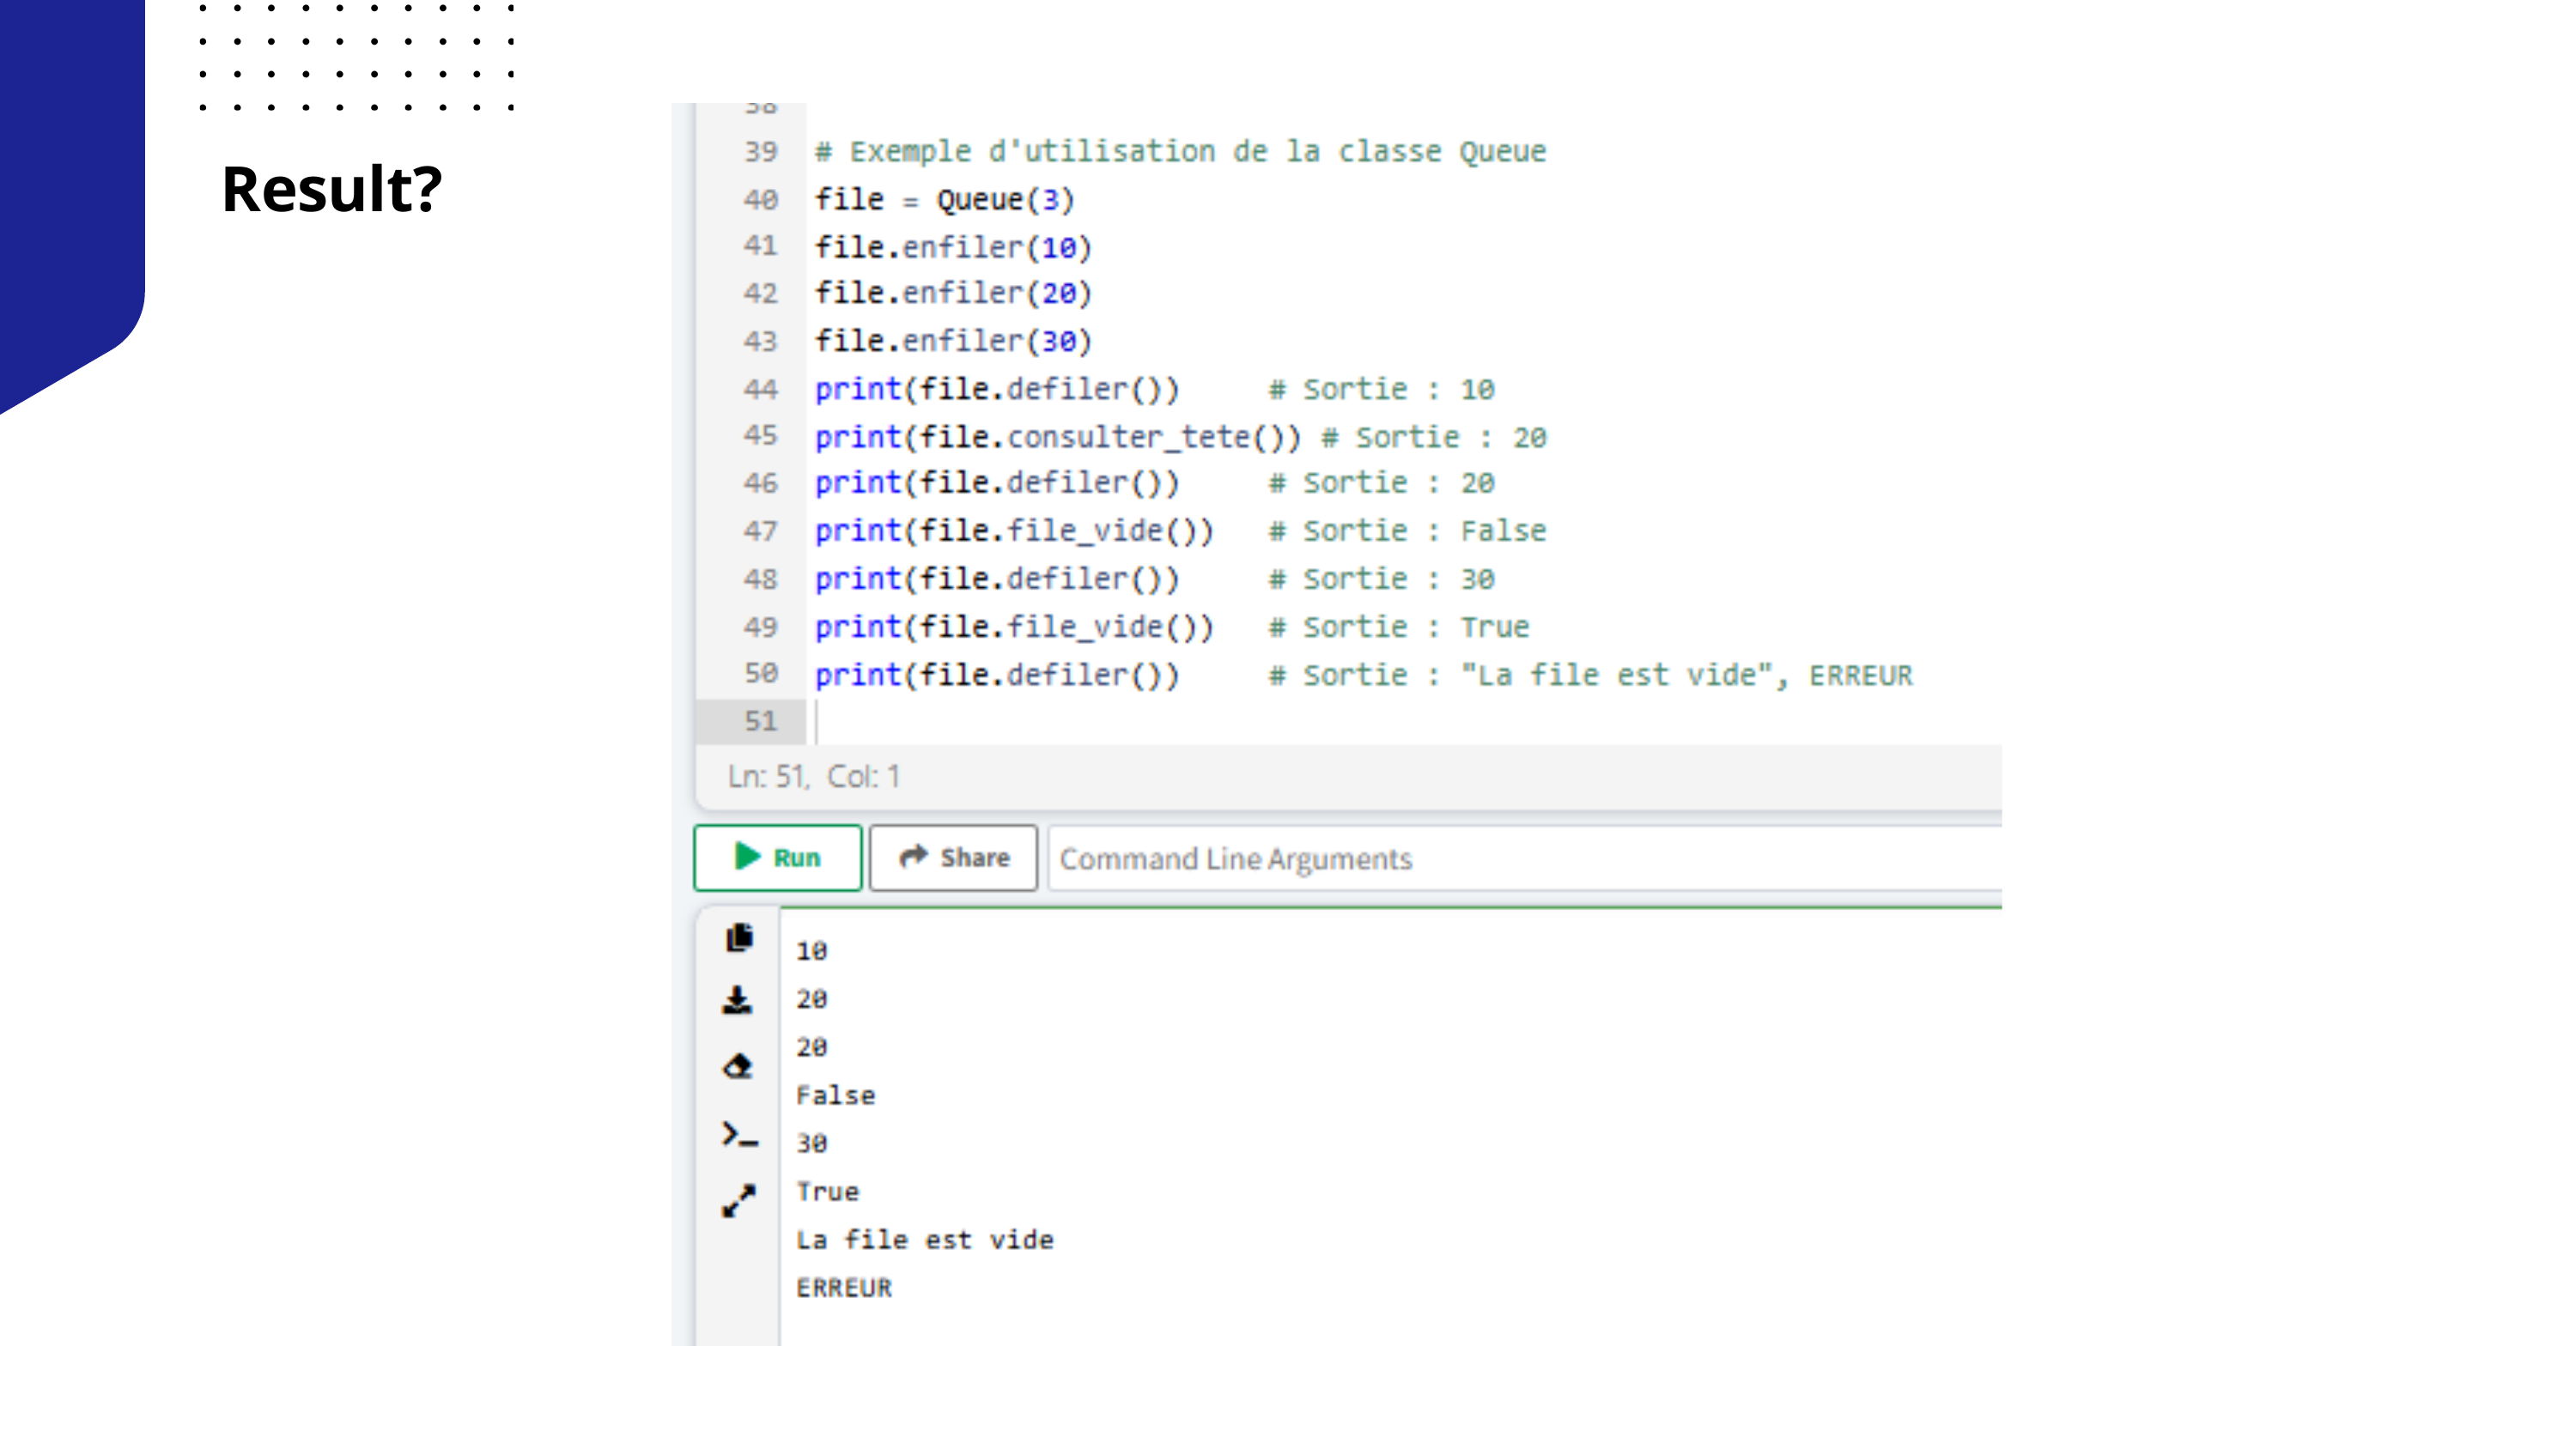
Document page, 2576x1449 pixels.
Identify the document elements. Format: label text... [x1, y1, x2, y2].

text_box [0, 0, 145, 724]
text_box Result? [149, 136, 961, 225]
text_box [199, 0, 514, 111]
text_box [671, 103, 2002, 1346]
